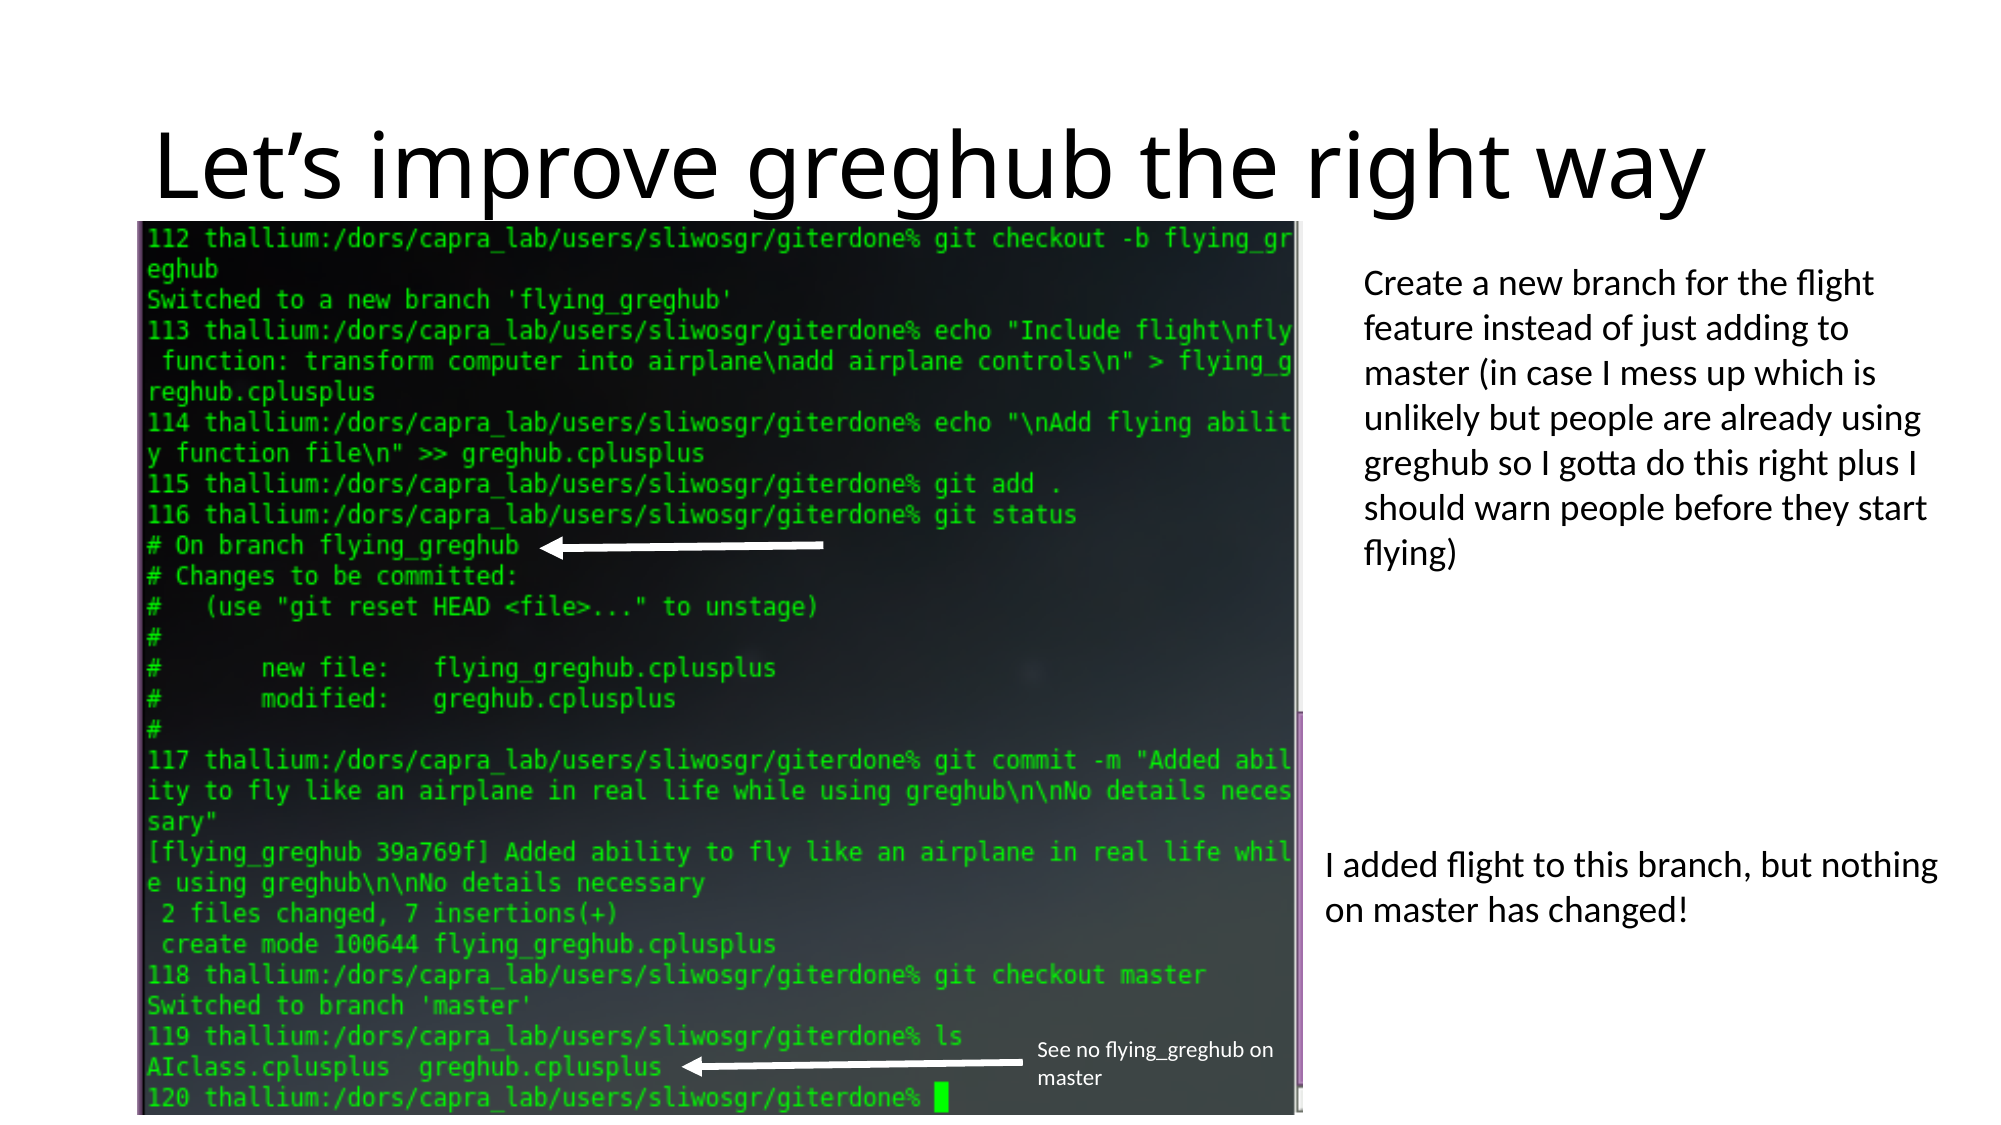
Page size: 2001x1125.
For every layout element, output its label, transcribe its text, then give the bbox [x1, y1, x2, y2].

title Let’s improve greghub the right way [137, 59, 1863, 278]
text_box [539, 545, 824, 549]
text_box I added flight to this branch, but nothing on master has changed! [1309, 832, 1961, 938]
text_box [681, 1062, 1023, 1067]
text_box Create a new branch for the flight feature instead of just adding to master (in case I mess up which is unlikely but people are already using greghub so I gotta do this right plus I should warn people before they start flying) [1348, 250, 1961, 581]
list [137, 221, 1303, 1115]
